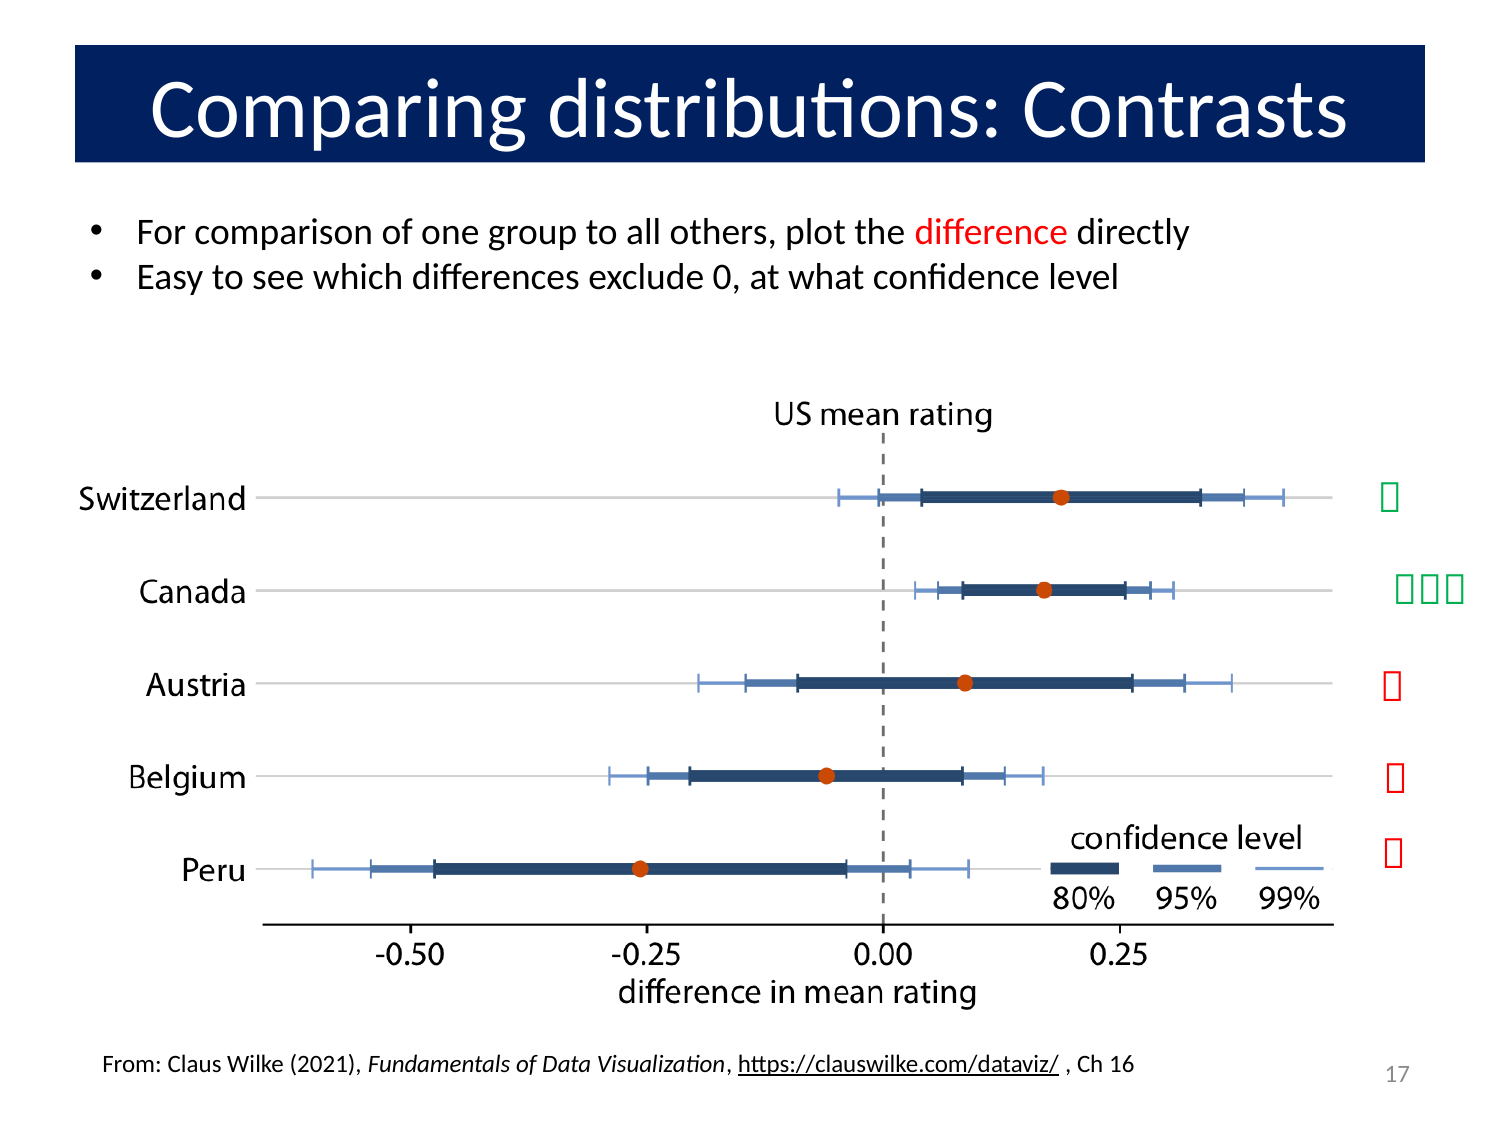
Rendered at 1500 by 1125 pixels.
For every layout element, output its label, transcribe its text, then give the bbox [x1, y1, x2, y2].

text_box  [1365, 652, 1441, 718]
text_box  [1377, 554, 1483, 620]
text_box For comparison of one group to all others, plot the difference directly Easy to see which differences exclude 0, at what confidence level [74, 199, 1425, 305]
title Comparing distributions: Contrasts [75, 45, 1425, 163]
text_box  [1362, 463, 1425, 529]
slide_number 17 [1074, 1042, 1425, 1103]
text_box From: Claus Wilke (2021), Fundamentals of Data Visualization, https://clauswilke.com/dataviz/ , Ch 16 [87, 1039, 1225, 1085]
picture [74, 387, 1336, 1018]
text_box  [1366, 818, 1422, 884]
text_box  [1368, 744, 1424, 809]
